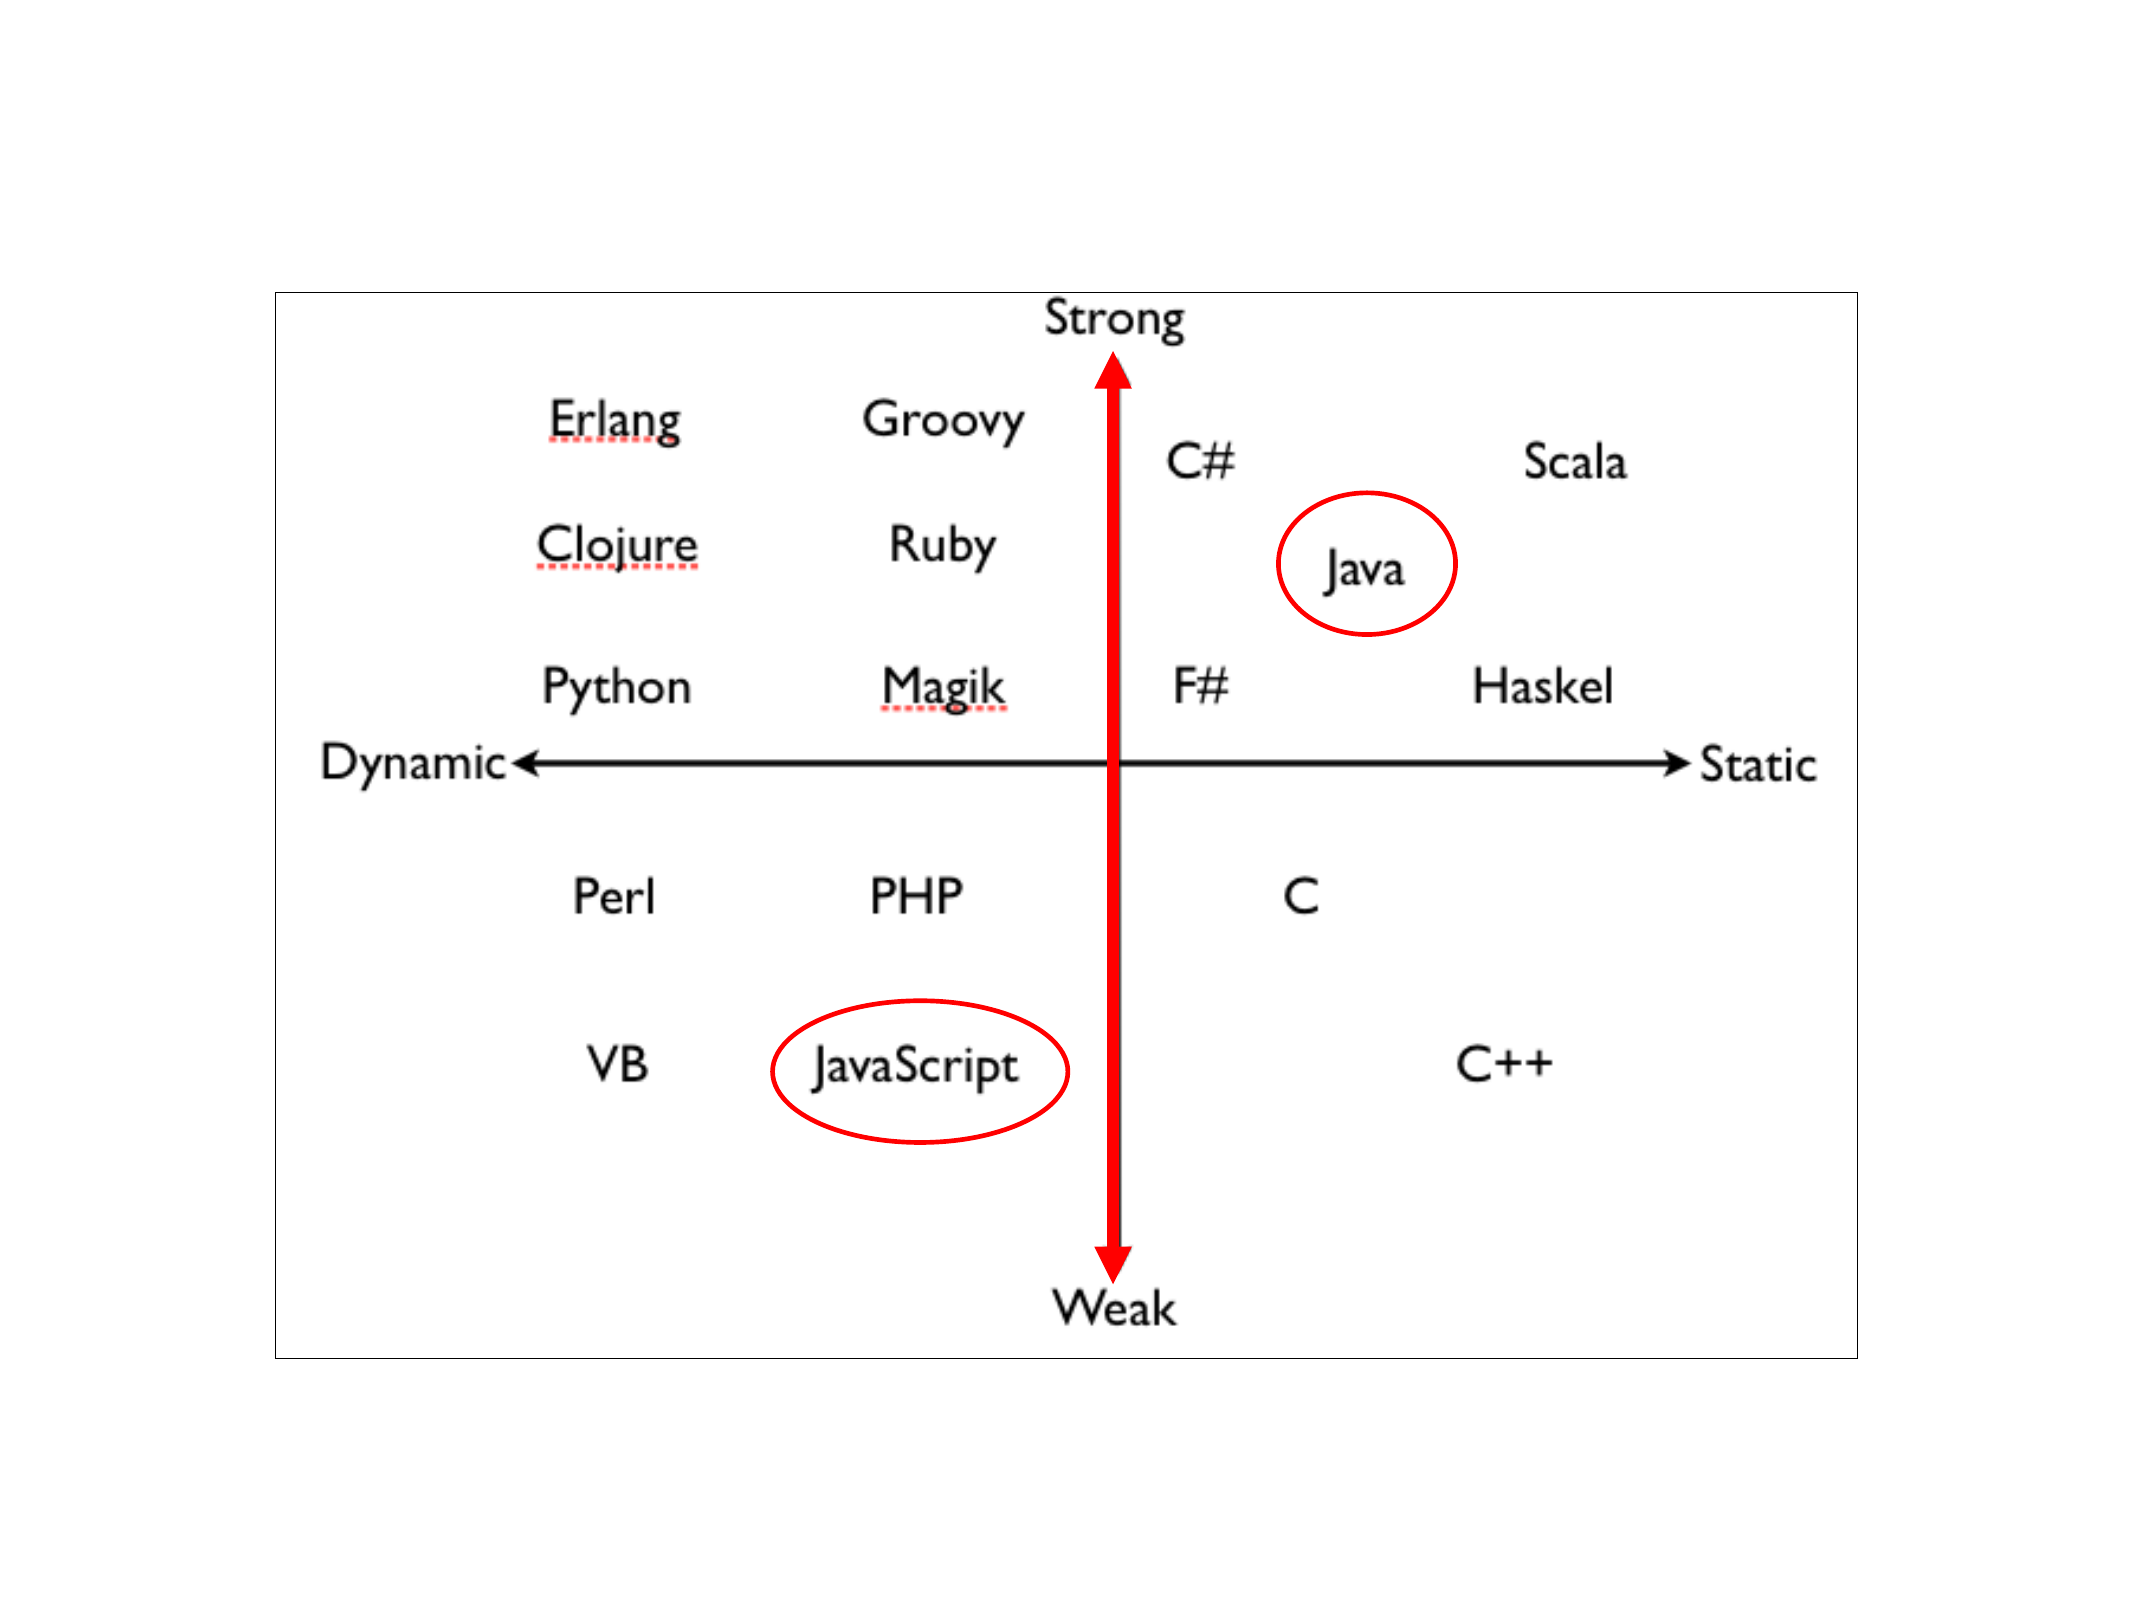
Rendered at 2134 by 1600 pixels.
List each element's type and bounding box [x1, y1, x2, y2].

picture [274, 291, 1858, 1359]
